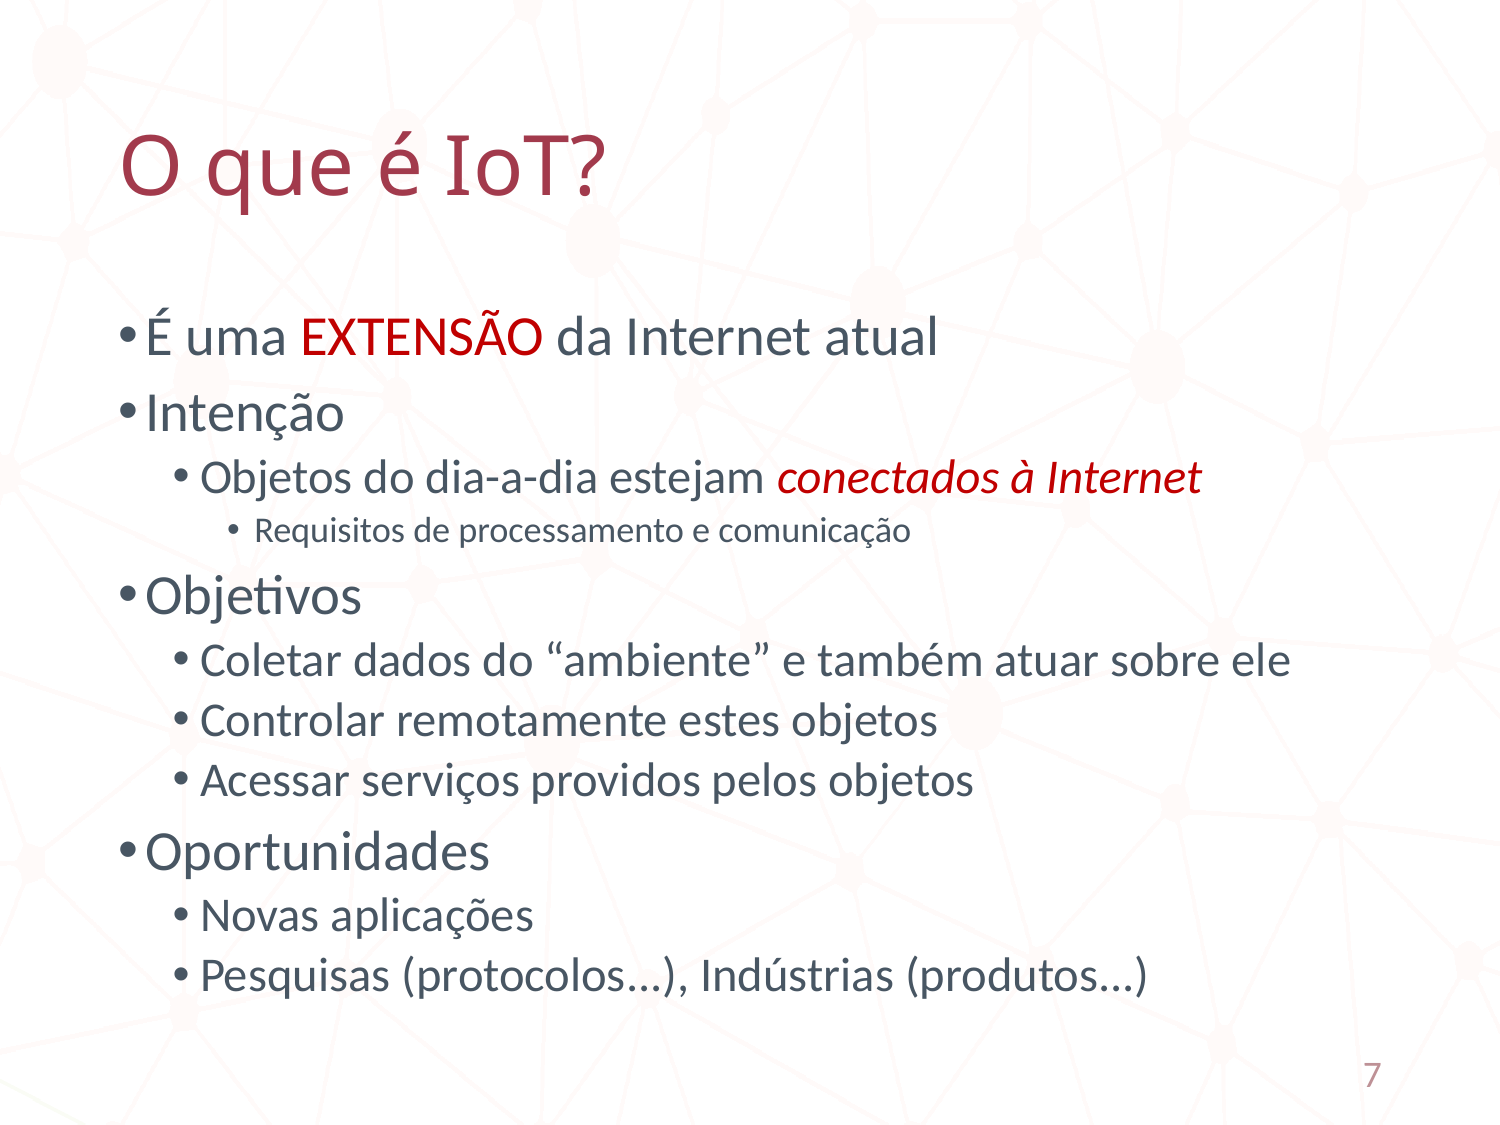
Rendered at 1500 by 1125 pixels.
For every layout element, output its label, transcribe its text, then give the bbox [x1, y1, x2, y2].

slide_number 7 [1059, 1042, 1397, 1103]
title O que é IoT? [103, 59, 1397, 278]
list É uma EXTENSÃO da Internet atual Intenção Objetos do dia-a-dia estejam conectados à Internet Requisitos de processamento e comunicação Objetivos Coletar dados do “ambiente” e também atuar sobre ele Controlar remotamente estes objetos Acessar serviços providos pelos objetos Oportunidades Novas aplicações Pesquisas (protocolos...), Indústrias (produtos...) [103, 299, 1397, 1014]
